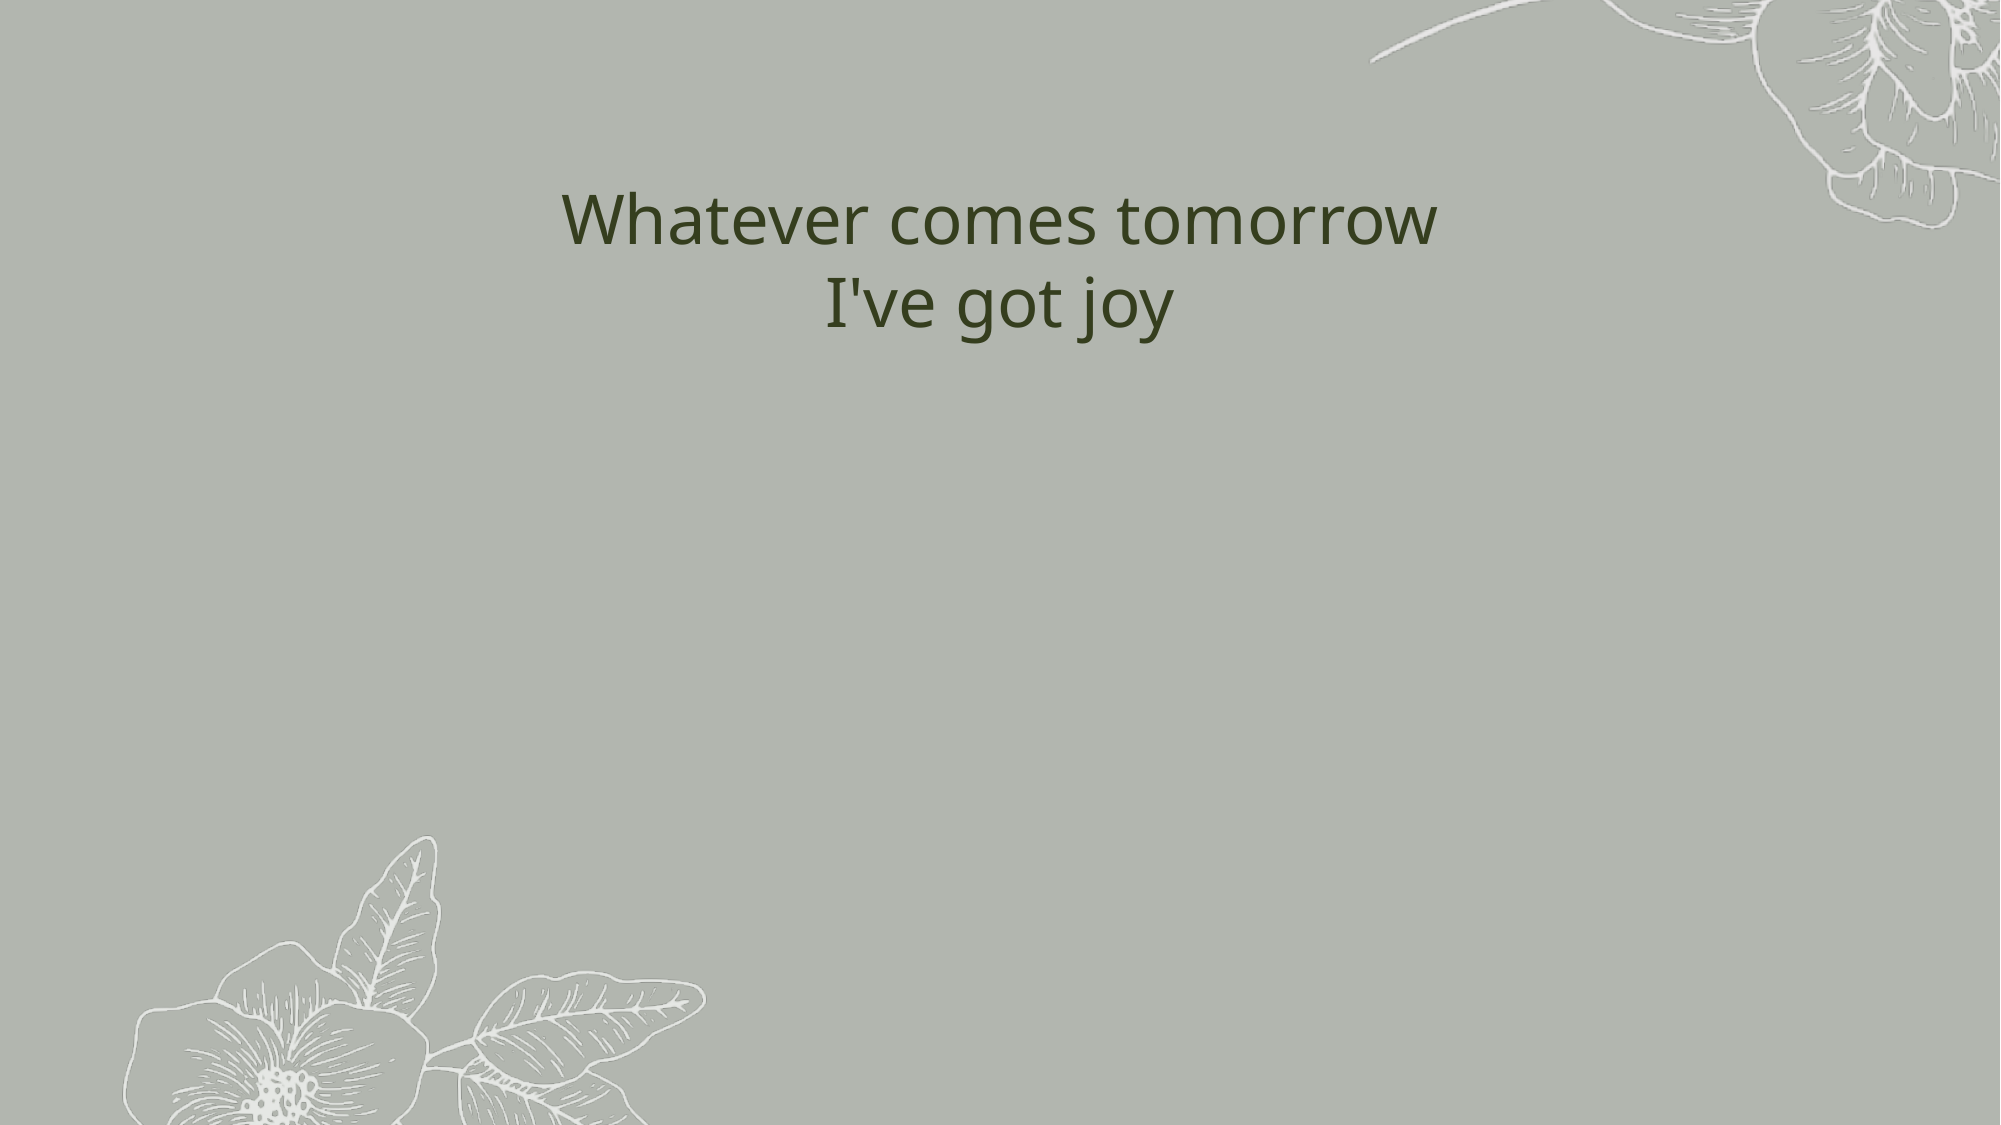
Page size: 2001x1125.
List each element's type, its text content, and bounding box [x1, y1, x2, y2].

text_box Whatever comes tomorrow I've got joy [99, 168, 1900, 431]
picture [1329, 0, 2001, 416]
picture [98, 811, 731, 1125]
